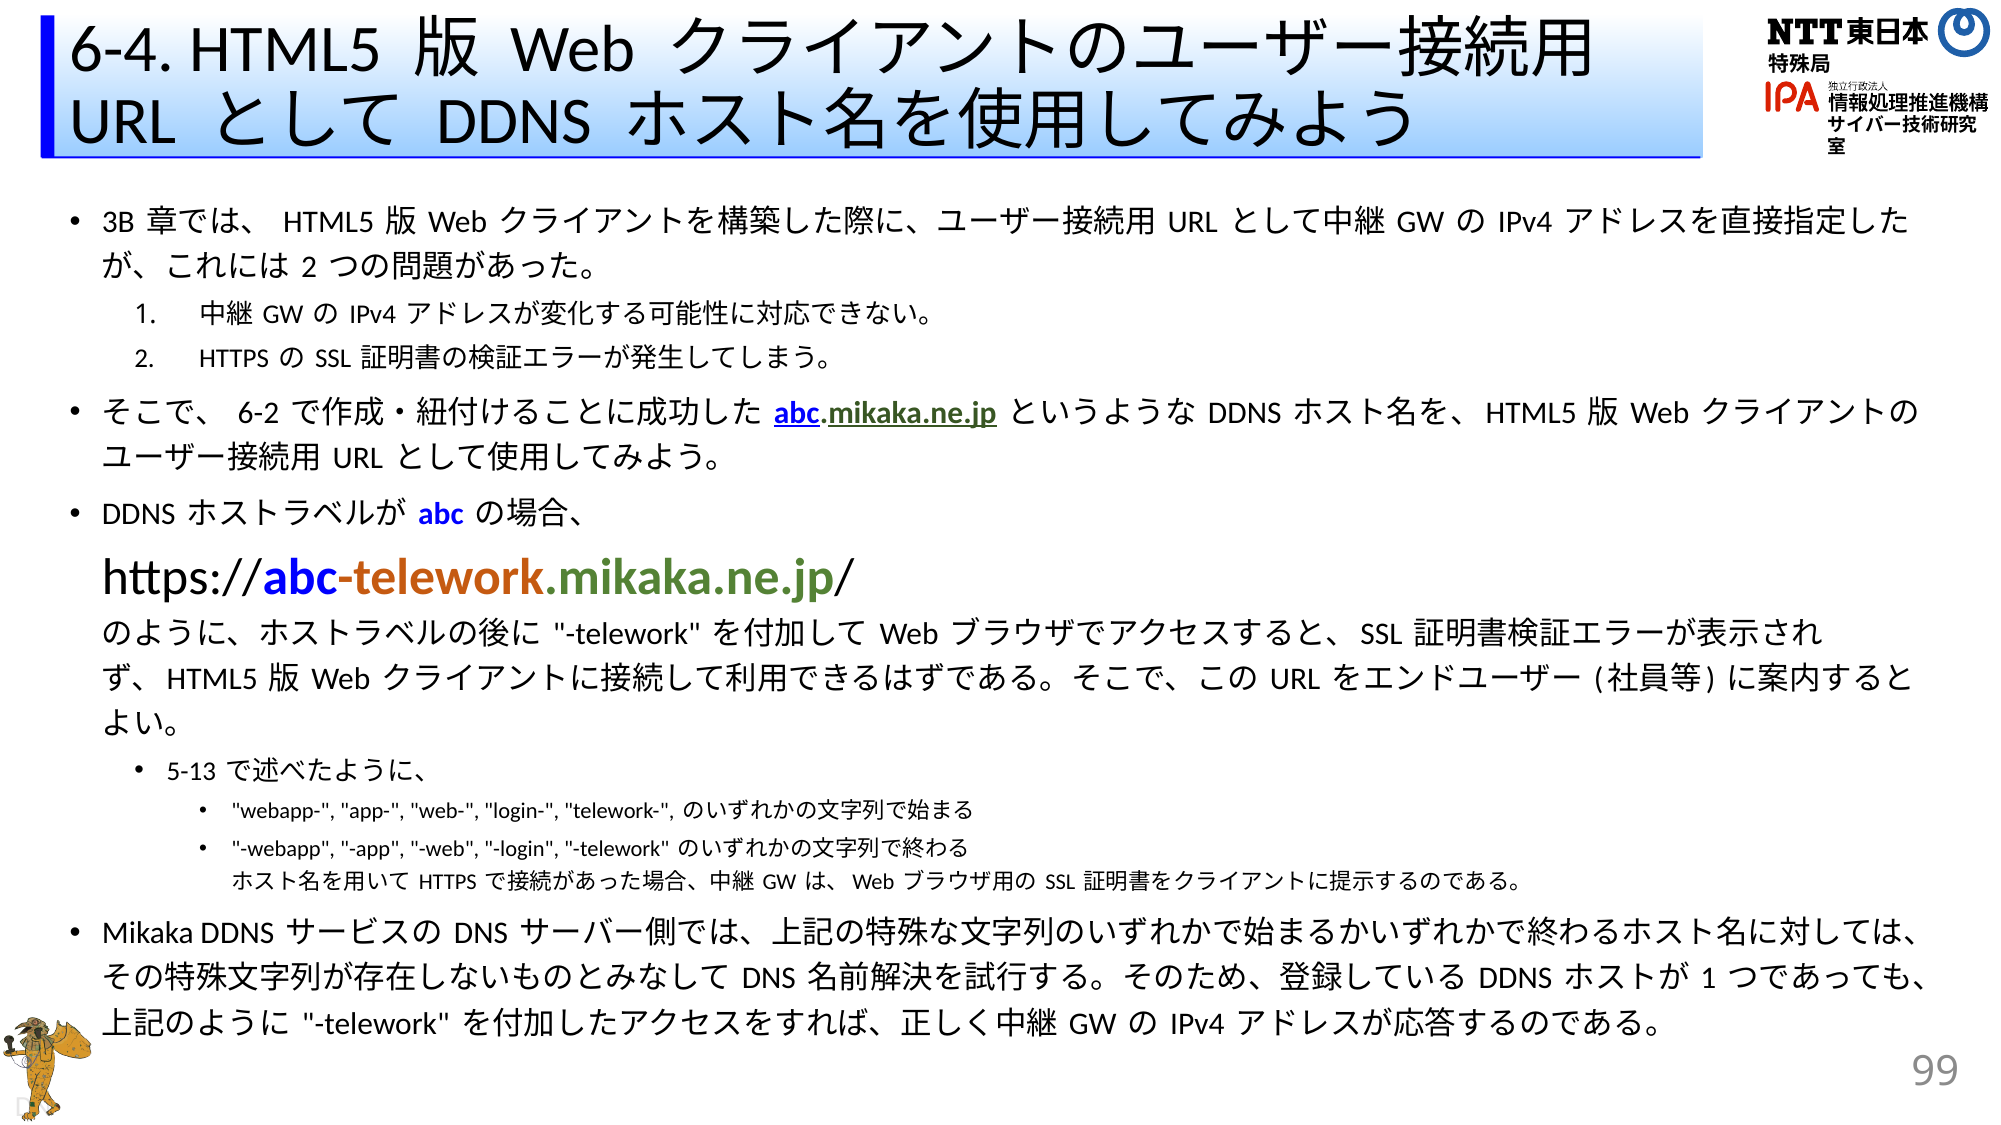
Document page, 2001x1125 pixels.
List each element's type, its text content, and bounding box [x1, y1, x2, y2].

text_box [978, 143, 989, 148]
slide_number 99 [1412, 1042, 1975, 1103]
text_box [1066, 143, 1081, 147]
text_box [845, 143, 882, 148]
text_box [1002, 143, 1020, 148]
list 3B 章では、 HTML5 版 Web クライアントを構築した際に、ユーザー接続用 URL として中継 GW の IPv4 アドレスを直接指定したが、これには 2 つの問題があった。 中継 GW の IPv4 アドレスが変化する可能性に対応できない。 HTTPS の SSL 証明書の検証エラーが発生してしまう。 そこで、 6-2 で作成・紐付けることに成功した abc.mikaka.ne.jp というような DDNS ホスト名を、HTML5 版 Web クライアントのユーザー接続用 URL として使用してみよう。 DDNS ホストラベルが abc の場合、 https://abc-telework.mikaka.ne.jp/ のように、ホストラベルの後に "-telework" を付加して Web ブラウザでアクセスすると、SSL 証明書検証エラーが表示されず、HTML5 版 Web クライアントに接続して利用できるはずである。そこで、この URL をエンドユーザー (社員等) に案内するとよい。 5-13 で述べたように、 "webapp-", "app-", "web-", "login-", "telework-", のいずれかの文字列で始まる "-webapp", "-app", "-web", "-login", "-telework" のいずれかの文字列で終わる ホスト名を用いて HTTPS で接続があった場合、中継 GW は、Web ブラウザ用の SSL 証明書をクライアントに提示するのである。 Mikaka DDNS サービスの DNS サーバー側では、上記の特殊な文字列のいずれかで始まるかいずれかで終わるホスト名に対しては、その特殊文字列が存在しないものとみなして DNS 名前解決を試行する。そのため、登録している DDNS ホストが 1 つであっても、上記のように "-telework" を付加したアクセスをすれば、正しく中継 GW の IPv4 アドレスが応答するのである。 [54, 186, 1949, 1073]
title 6-4. HTML5 版 Web クライアントのユーザー接続用 URL として DDNS ホスト名を使用してみよう [54, 30, 1703, 143]
